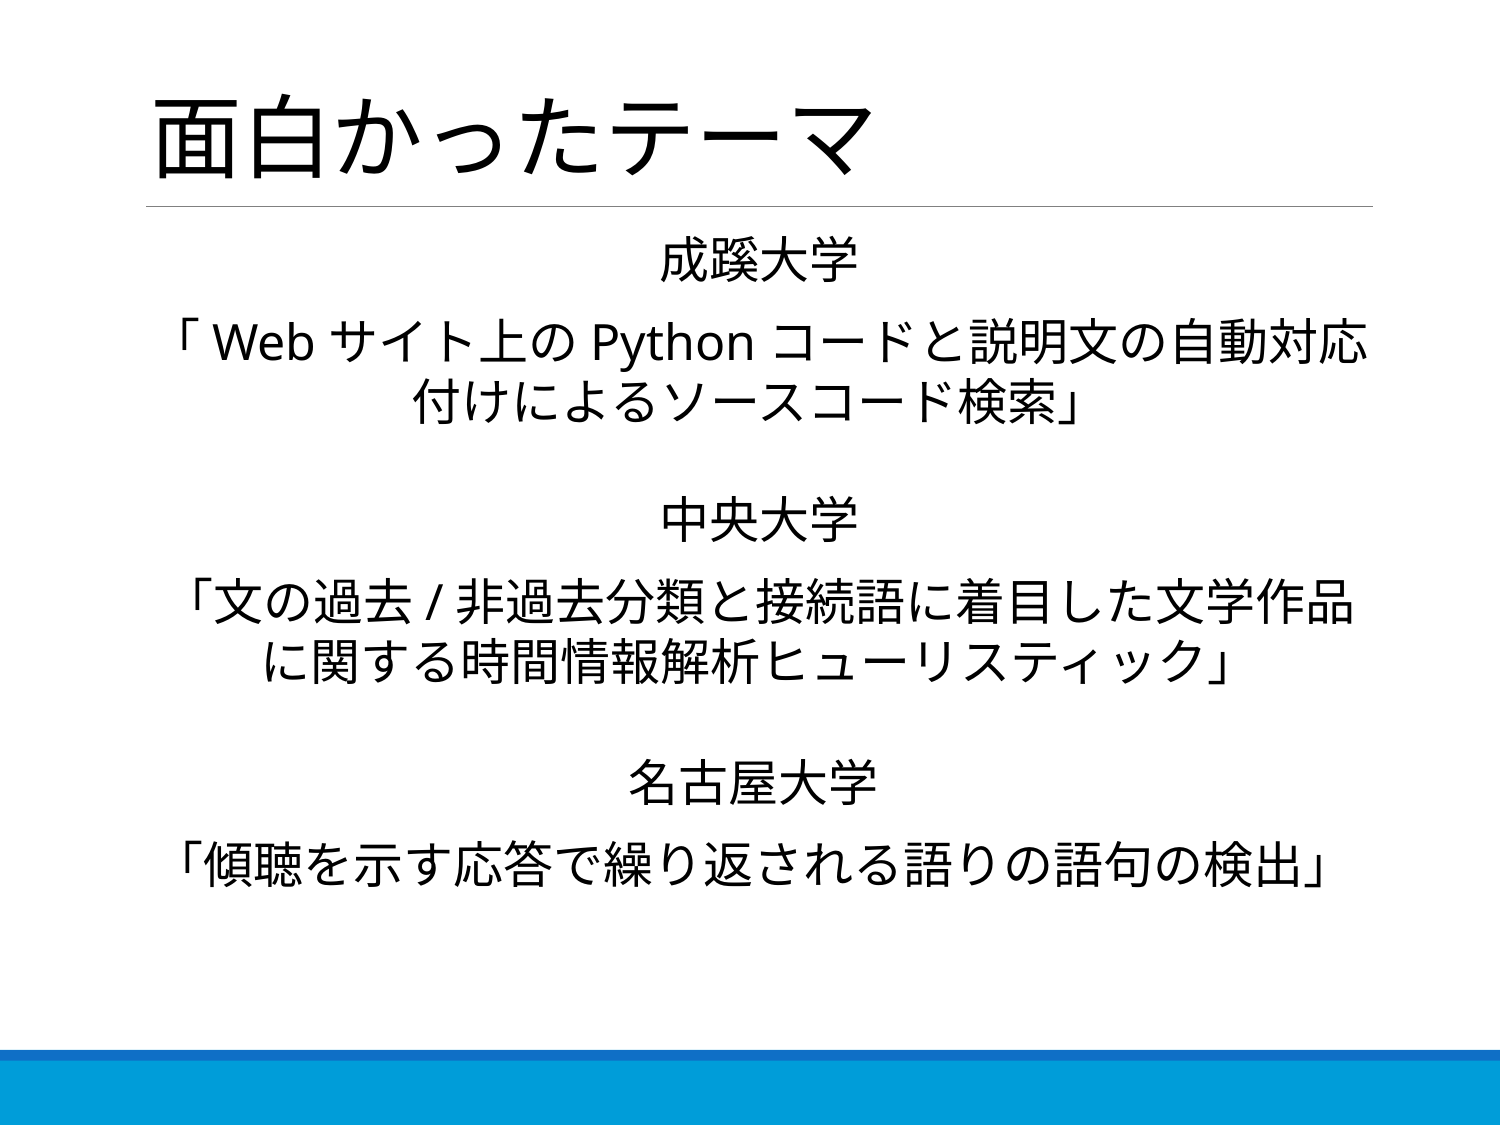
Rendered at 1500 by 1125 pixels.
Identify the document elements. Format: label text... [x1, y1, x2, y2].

title 面白かったテーマ [135, 47, 1425, 198]
list 成蹊大学 「Webサイト上のPythonコードと説明文の自動対応付けによるソースコード検索」 中央大学 「文の過去/非過去分類と接続語に着目した文学作品に関する時間情報解析ヒューリスティック」 名古屋大学 「傾聴を示す応答で繰り返される語りの語句の検出」 [135, 220, 1373, 1023]
